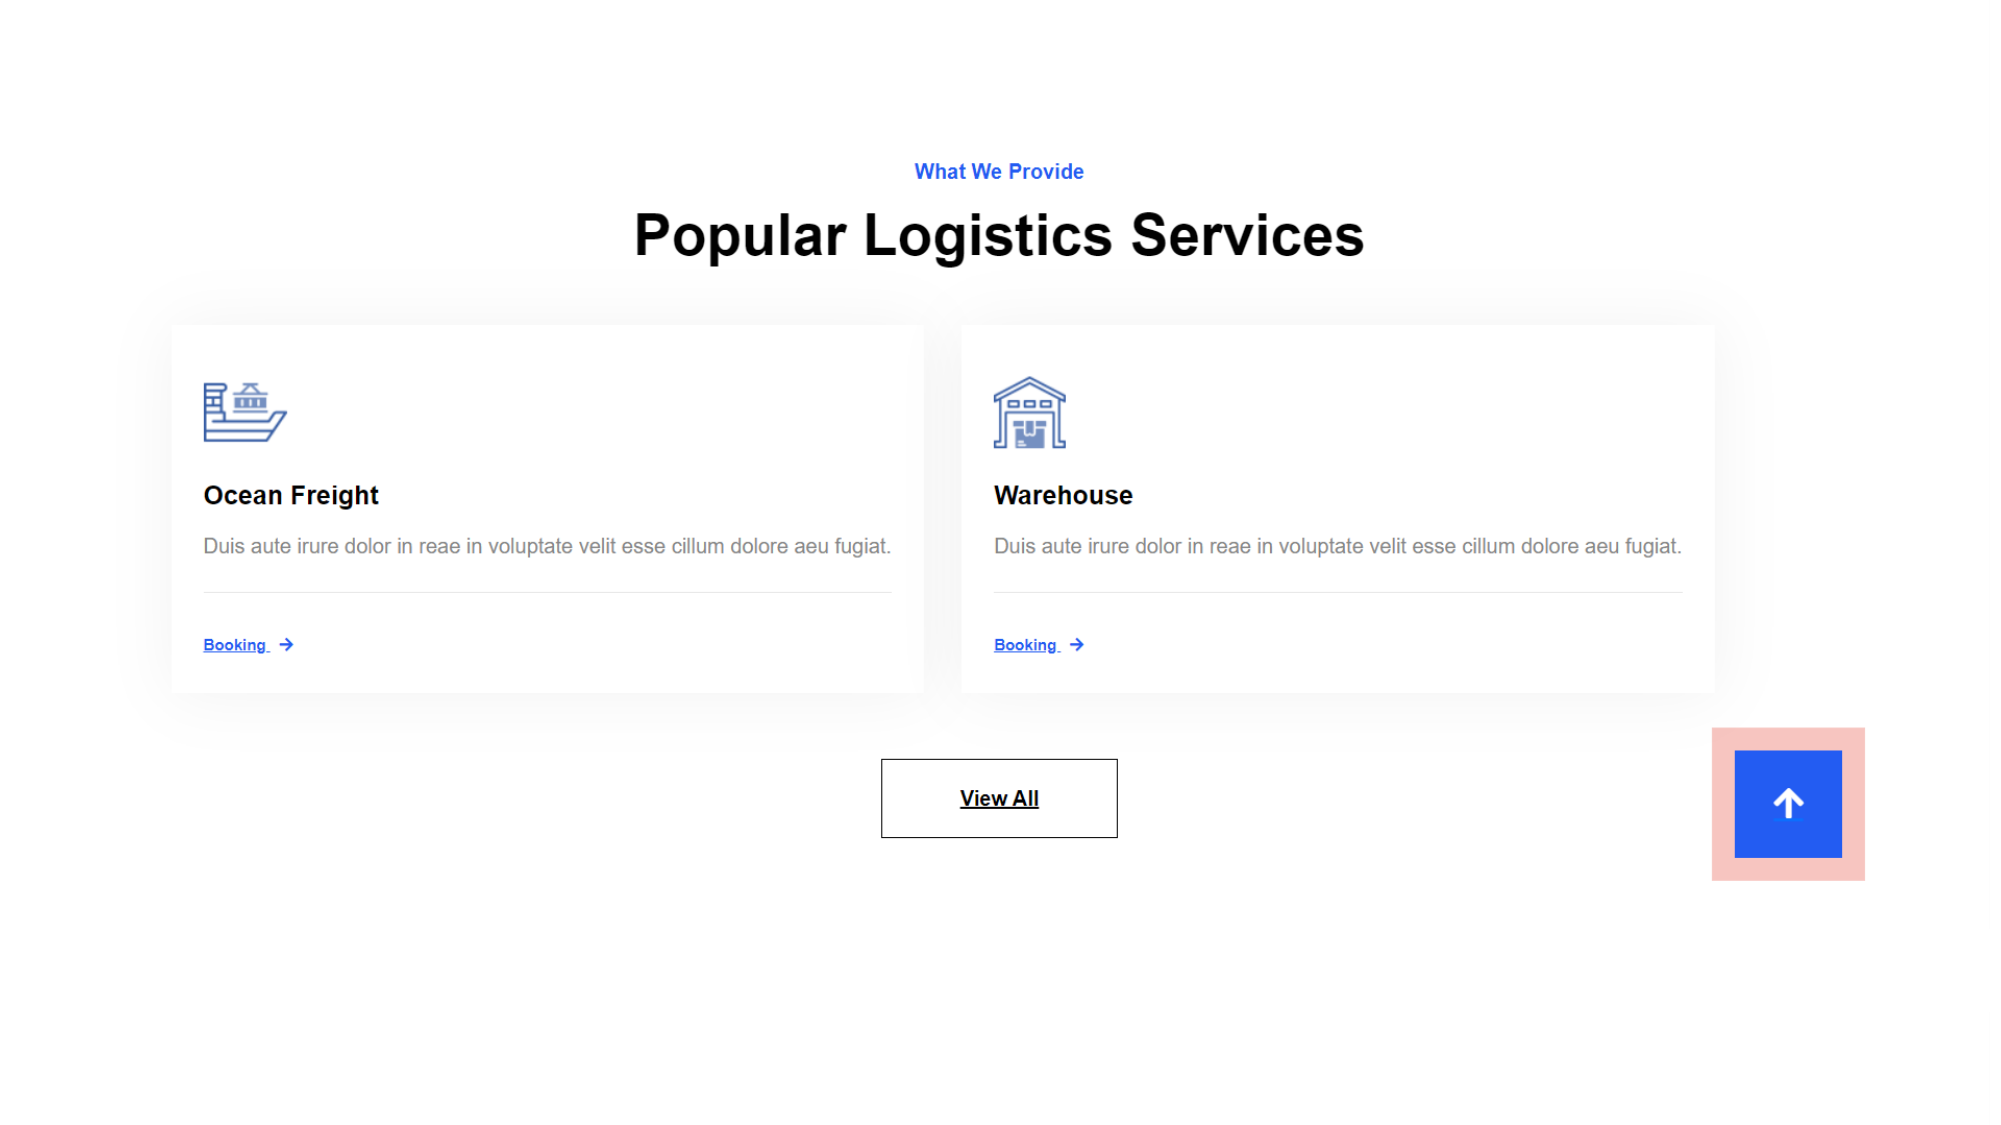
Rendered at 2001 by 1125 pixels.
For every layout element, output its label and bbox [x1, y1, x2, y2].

text_box [10, 0, 1990, 1125]
